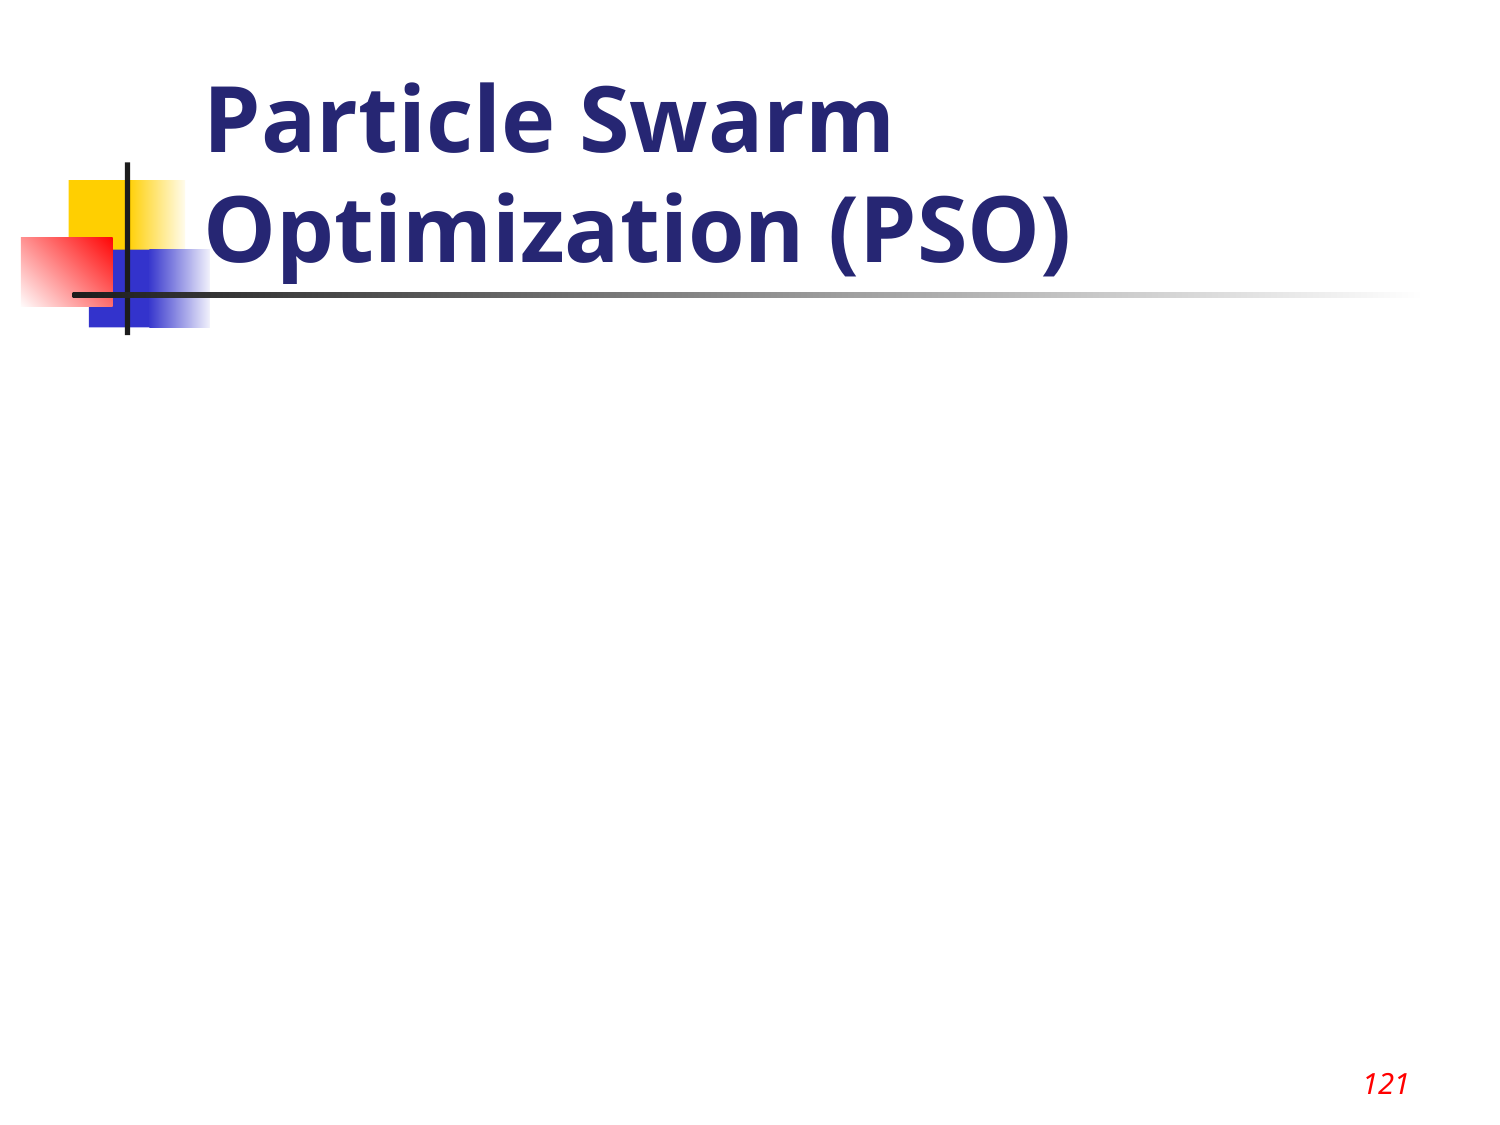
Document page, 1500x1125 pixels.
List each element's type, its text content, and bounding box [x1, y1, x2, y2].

title Particle Swarm Optimization (PSO) [188, 101, 1468, 289]
slide_number 121 [1112, 1037, 1426, 1113]
